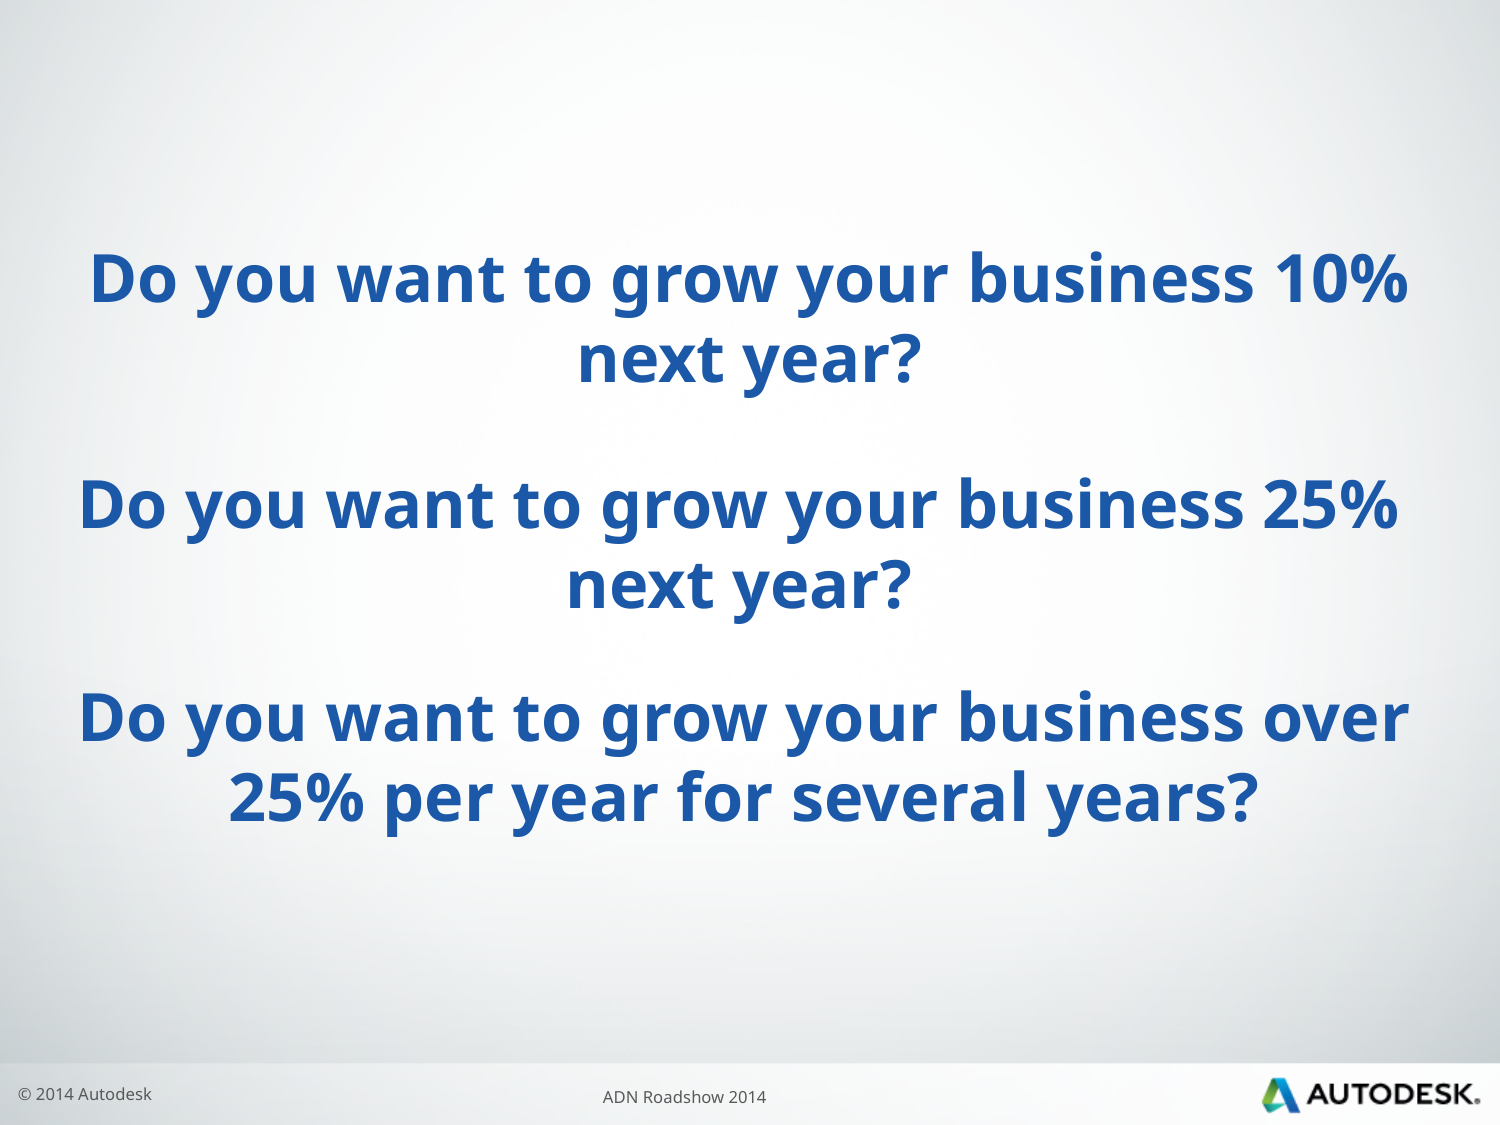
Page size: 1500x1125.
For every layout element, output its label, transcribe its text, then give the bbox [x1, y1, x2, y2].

text_box Do you want to grow your business 25% next year? [33, 461, 1445, 577]
text_box Do you want to grow your business over 25% per year for several years? [39, 675, 1450, 791]
title Do you want to grow your business 10% next year? [44, 235, 1455, 351]
picture [0, 0, 1500, 1125]
